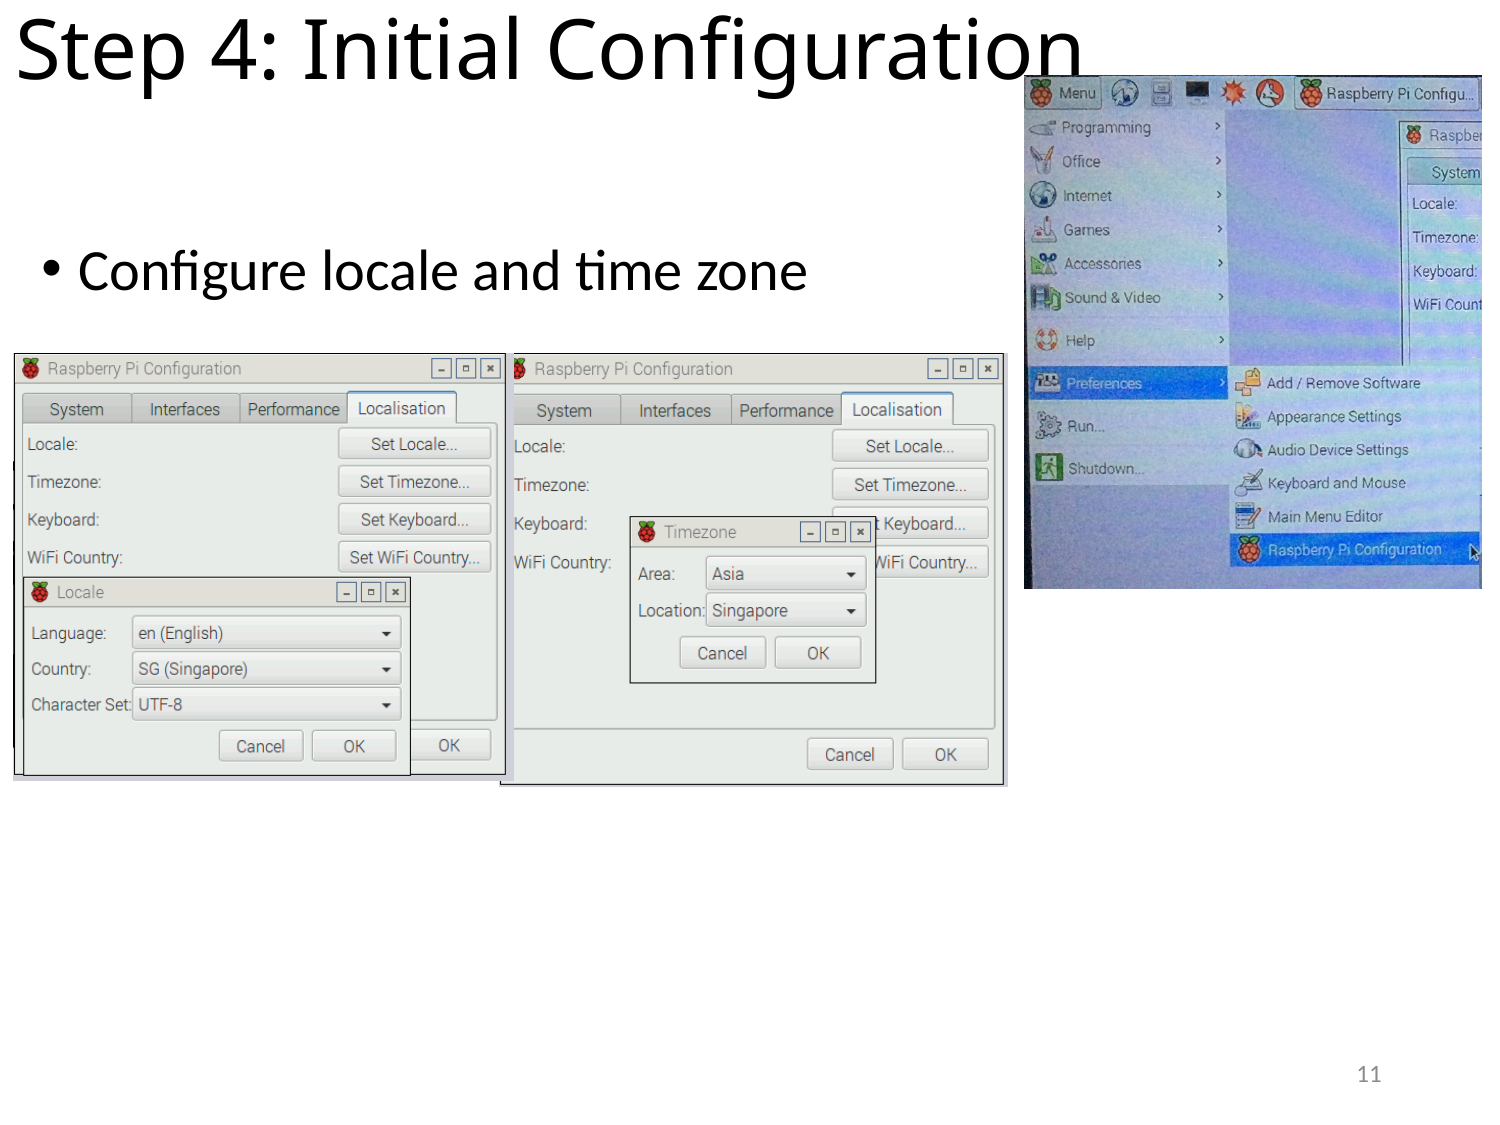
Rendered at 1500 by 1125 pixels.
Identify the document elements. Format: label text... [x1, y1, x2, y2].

picture [13, 353, 1008, 787]
slide_number 11 [1059, 1042, 1397, 1103]
title Step 4: Initial Configuration [0, 0, 1294, 106]
list Configure locale and time zone [26, 232, 1320, 946]
picture [1024, 75, 1482, 590]
